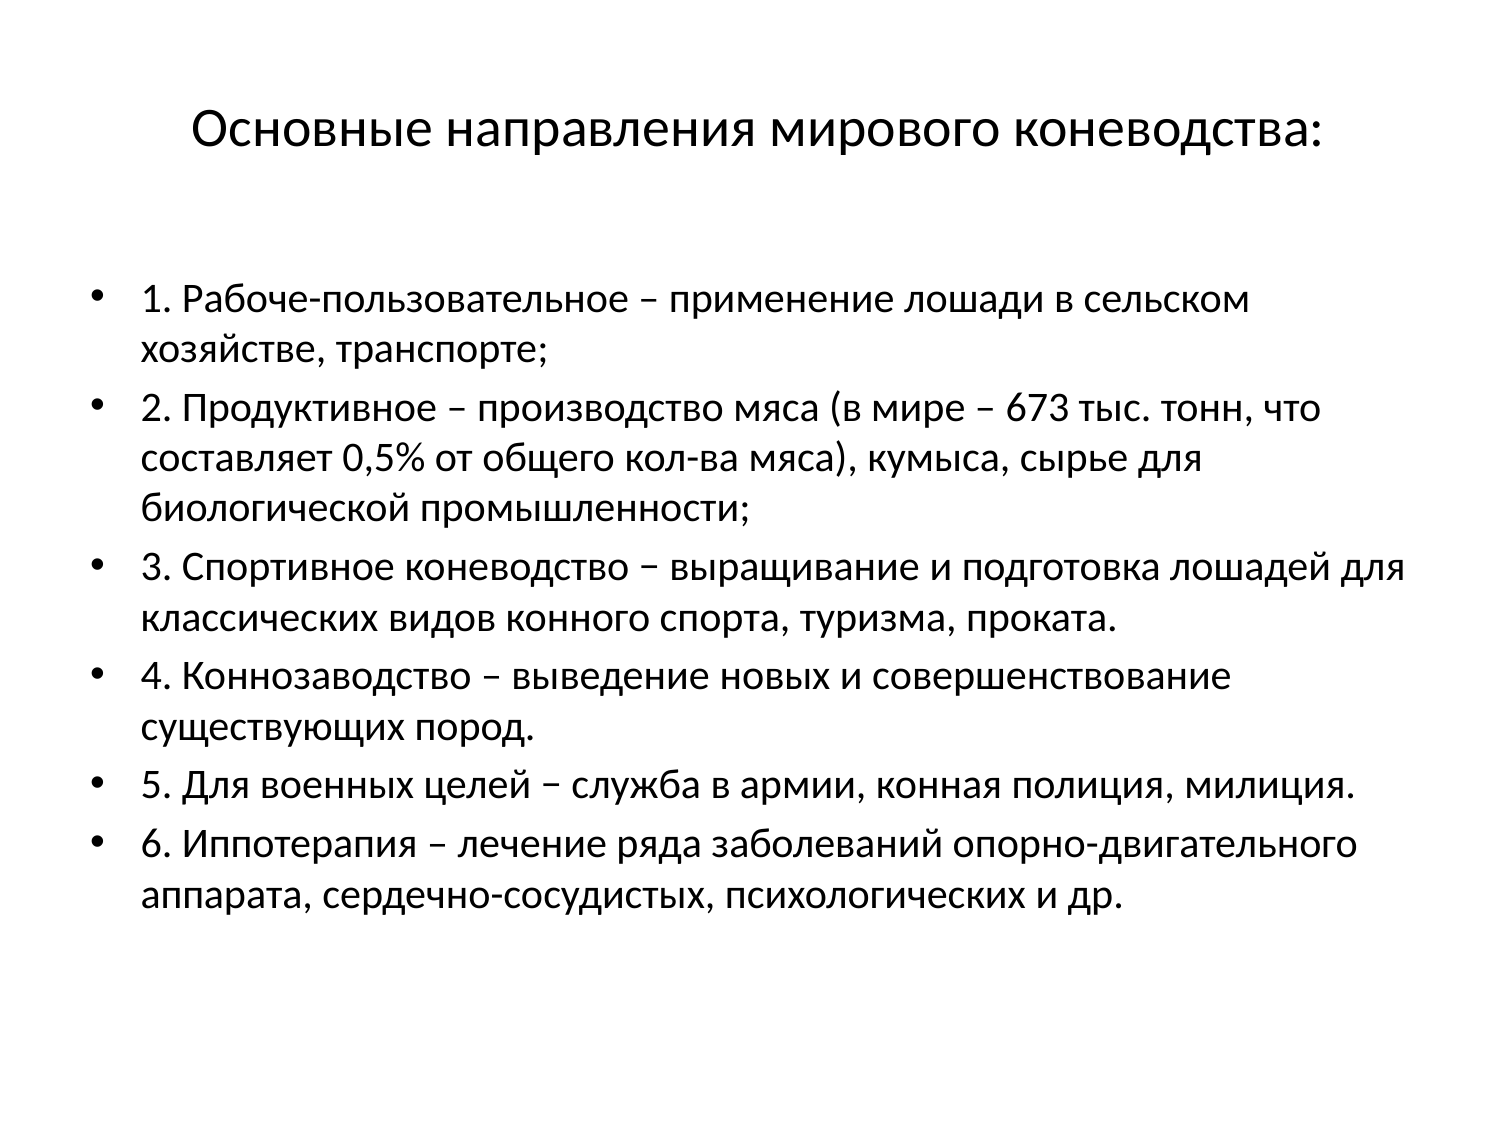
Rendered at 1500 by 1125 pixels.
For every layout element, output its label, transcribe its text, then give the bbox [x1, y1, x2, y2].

title Основные направления мирового коневодства: [93, 82, 1425, 233]
list 1. Рабоче-пользовательное – применение лошади в сельском хозяйстве, транспорте; 2. Продуктивное – производство мяса (в мире – 673 тыс. тонн, что составляет 0,5% от общего кол-ва мяса), кумыса, сырье для биологической промышленности; 3. Спортивное коневодство − выращивание и подготовка лошадей для классических видов конного спорта, туризма, проката. 4. Коннозаводство – выведение новых и совершенствование существующих пород. 5. Для военных целей − служба в армии, конная полиция, милиция. 6. Иппотерапия – лечение ряда заболеваний опорно-двигательного аппарата, сердечно-сосудистых, психологических и др. [75, 262, 1425, 1005]
